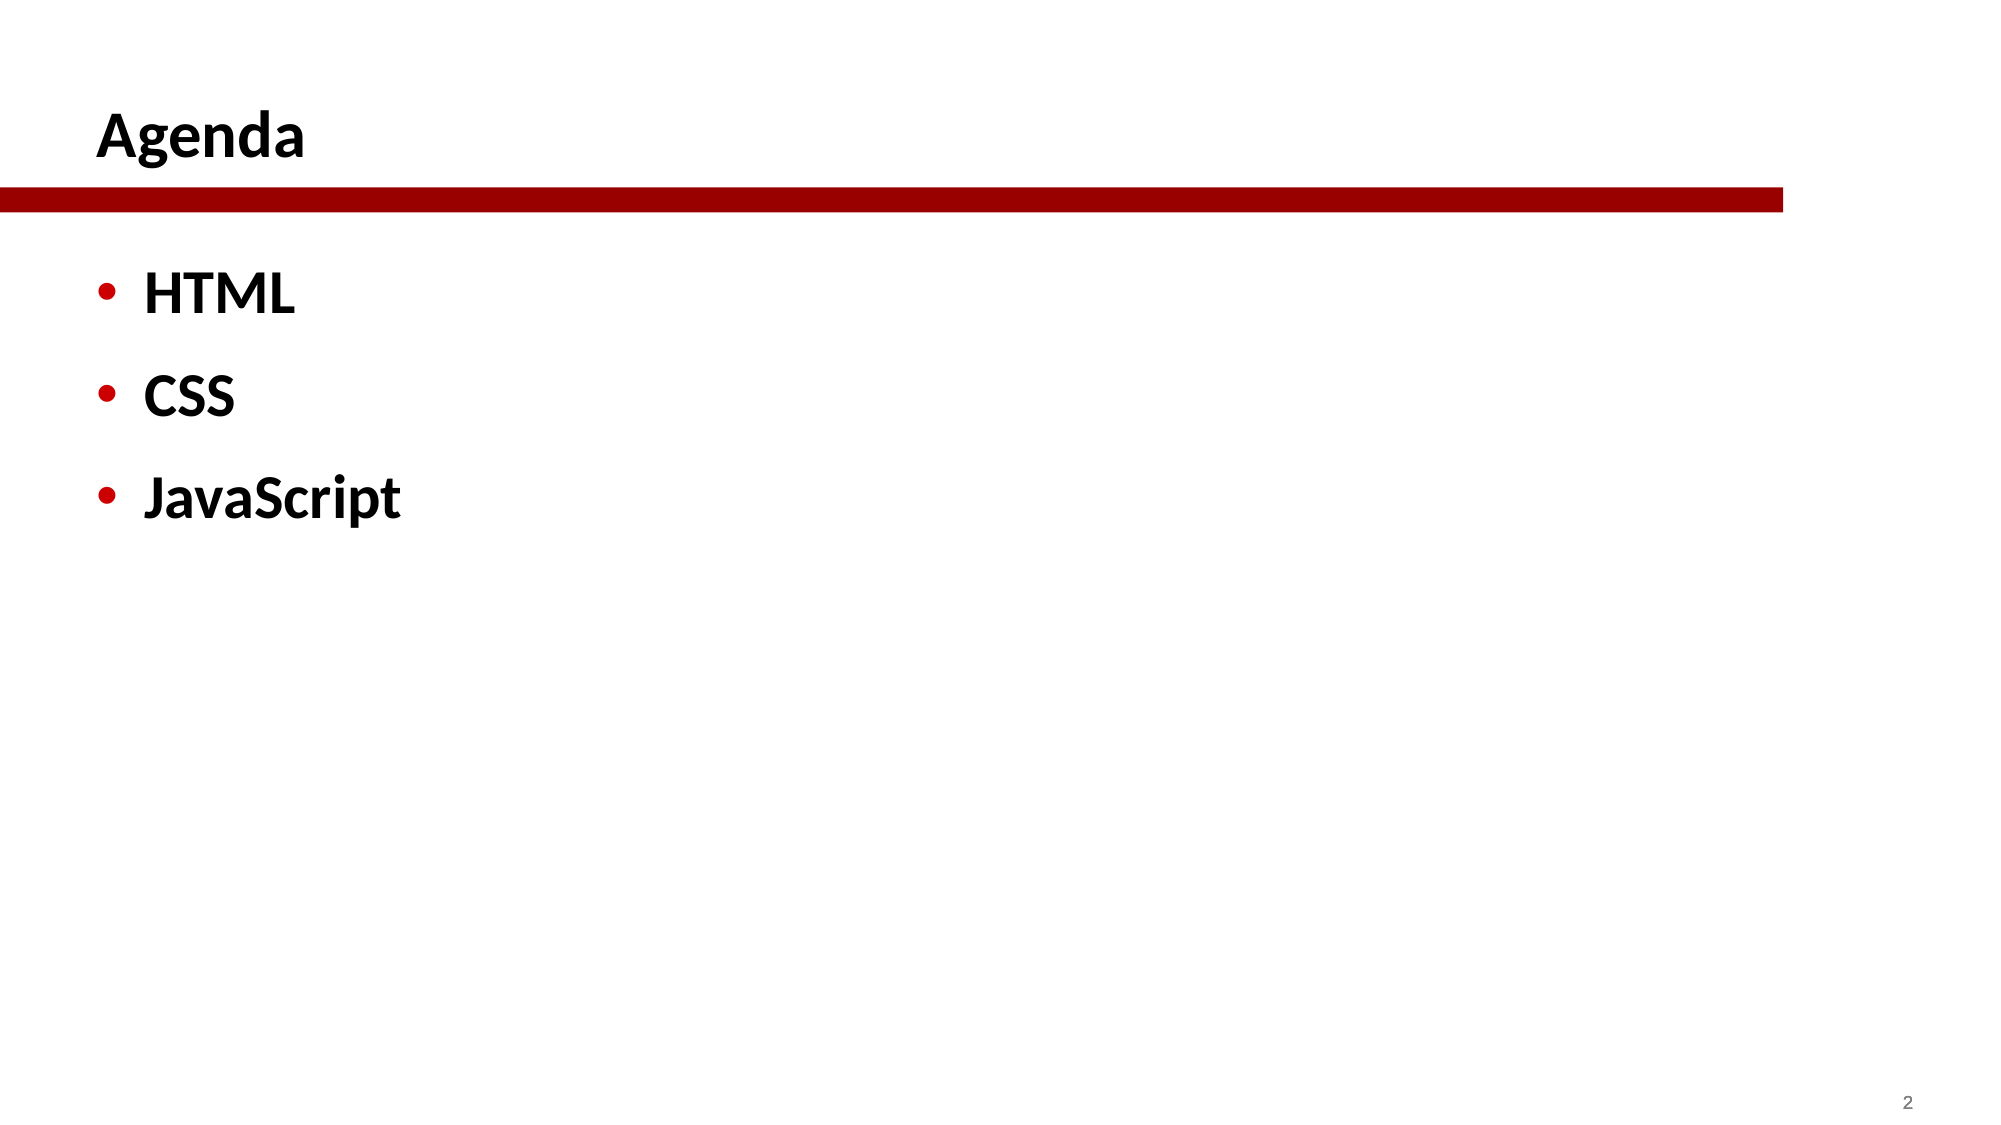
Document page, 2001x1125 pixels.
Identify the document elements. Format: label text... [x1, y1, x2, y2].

list HTML CSS JavaScript [83, 249, 1883, 1030]
title Agenda [83, 41, 1751, 180]
